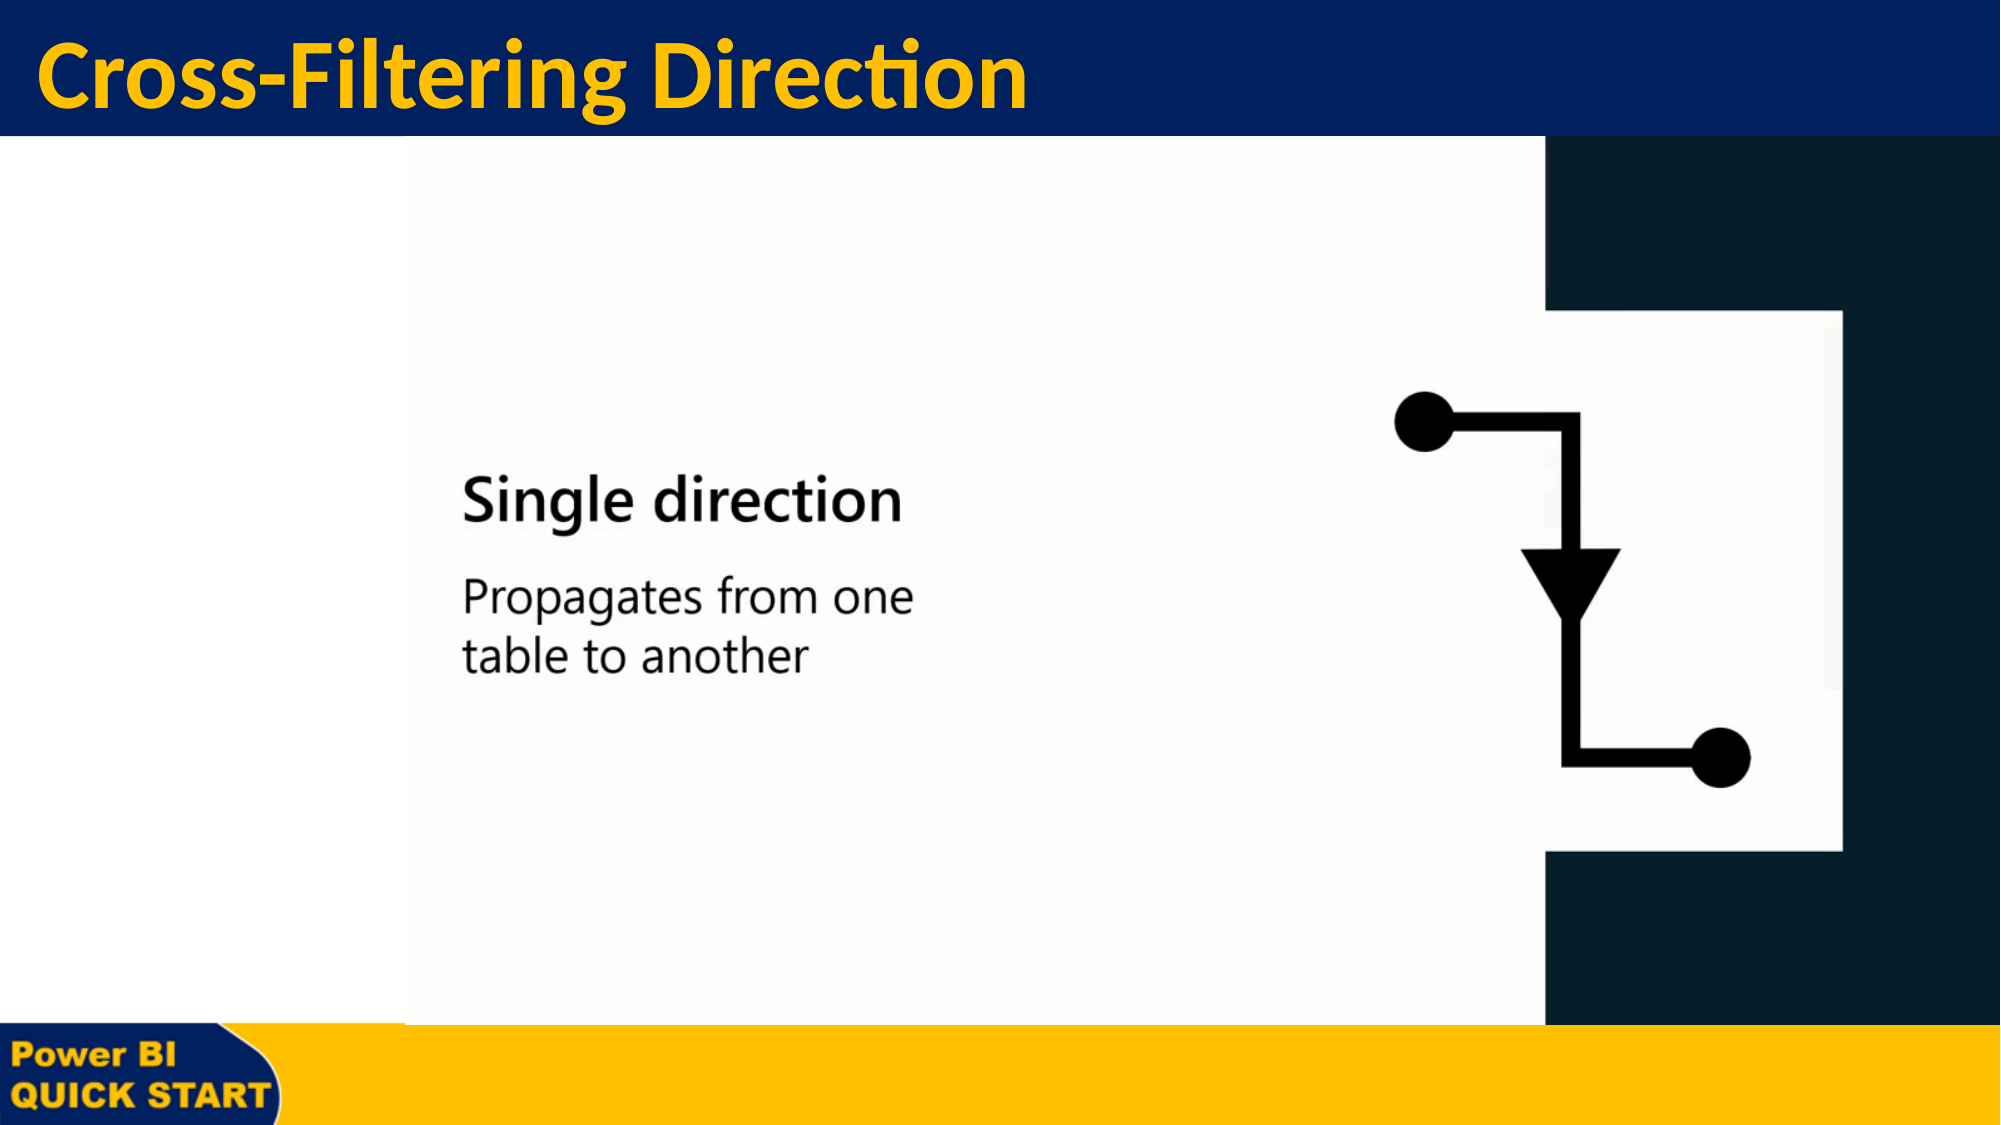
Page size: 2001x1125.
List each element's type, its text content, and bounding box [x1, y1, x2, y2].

text_box Cross-Filtering Direction [0, 0, 2000, 137]
picture [0, 0, 2001, 1125]
